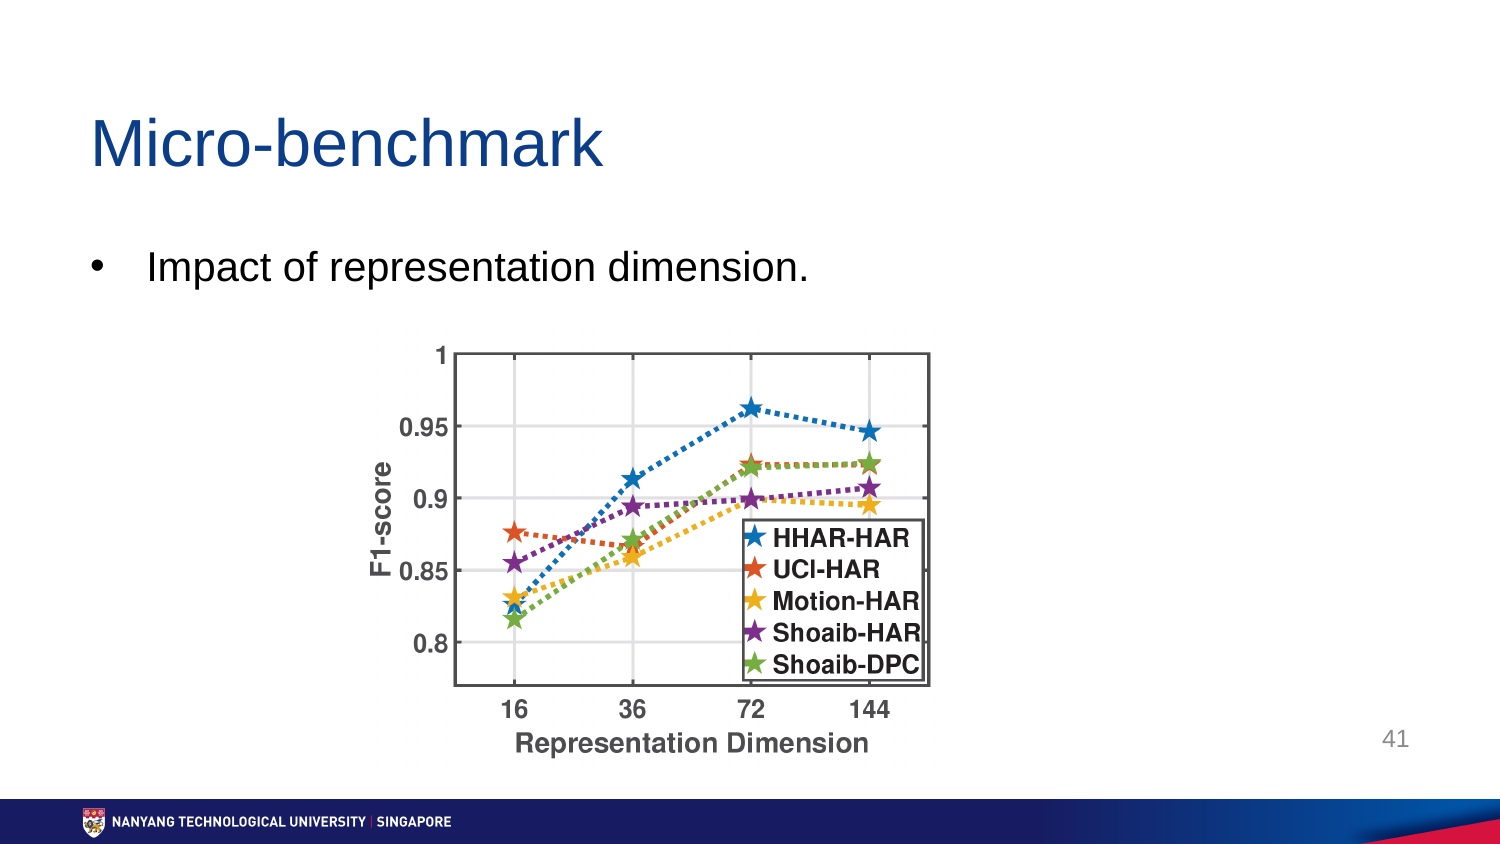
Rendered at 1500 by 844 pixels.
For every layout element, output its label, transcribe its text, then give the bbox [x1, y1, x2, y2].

title Micro-benchmark [75, 69, 1425, 210]
picture [351, 325, 961, 772]
list Impact of representation dimension. [75, 232, 1425, 781]
picture [0, 799, 1500, 844]
